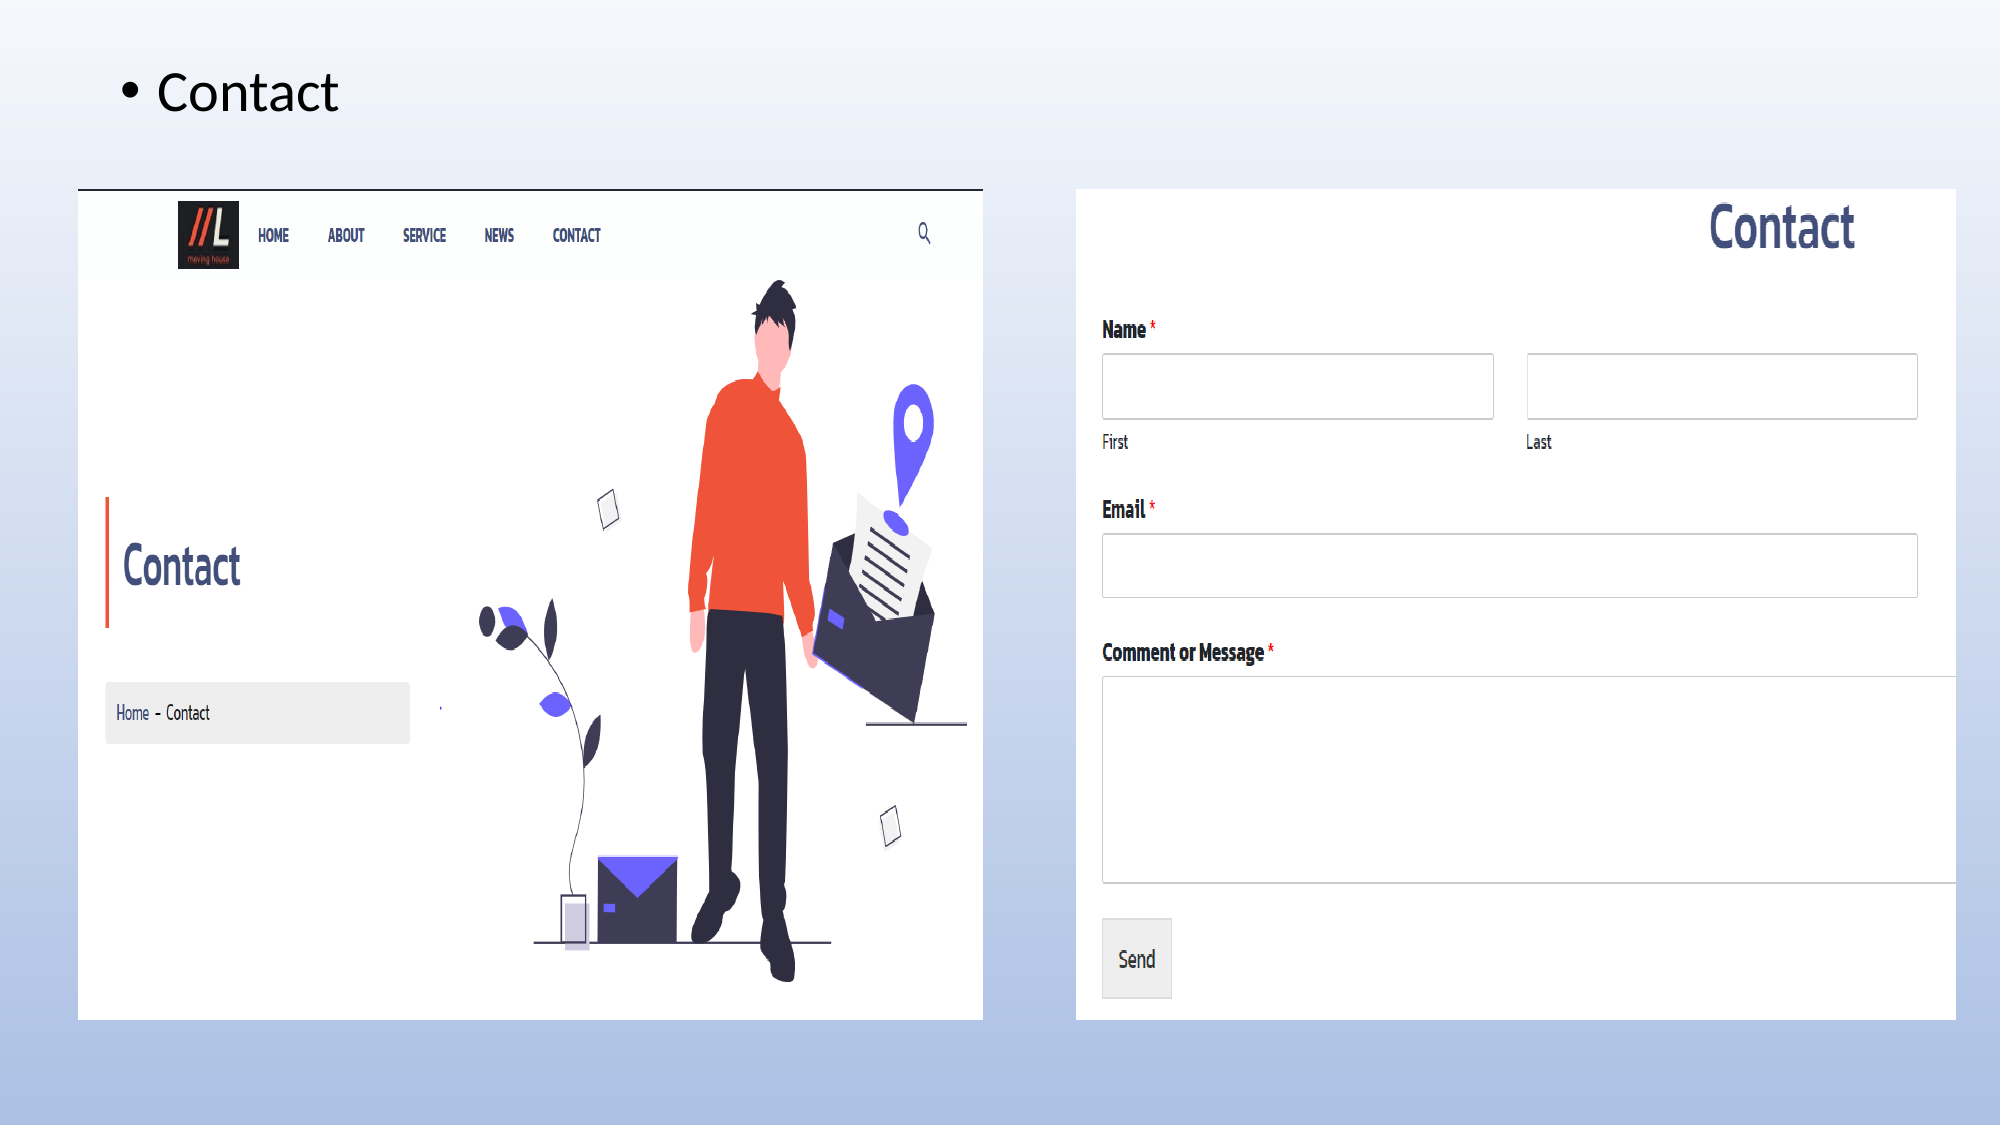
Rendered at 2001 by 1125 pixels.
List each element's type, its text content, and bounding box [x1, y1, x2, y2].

picture [1076, 189, 1956, 1020]
list Contact [105, 53, 478, 156]
picture [78, 189, 983, 1020]
